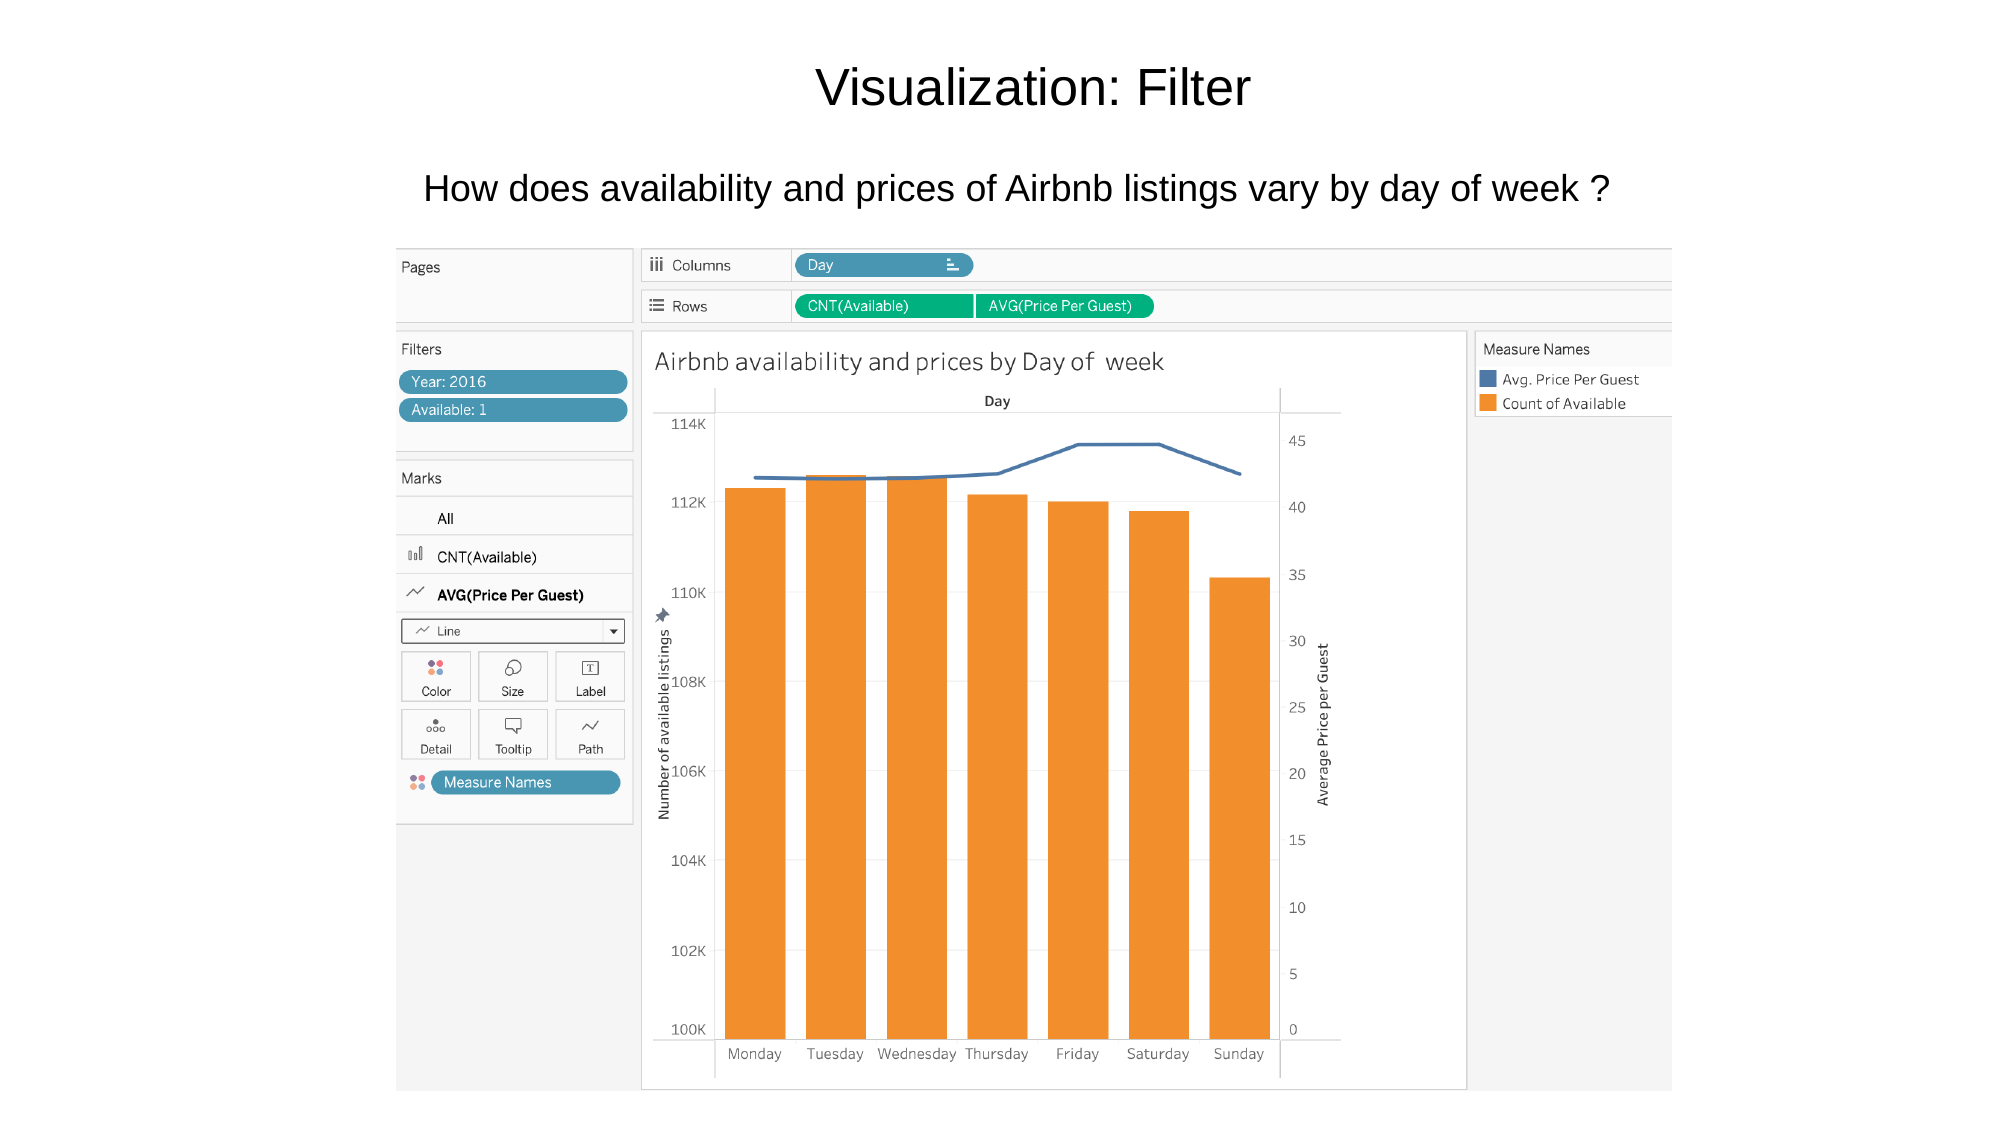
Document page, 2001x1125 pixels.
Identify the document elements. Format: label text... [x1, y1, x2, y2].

title Visualization: Filter [396, 52, 1672, 125]
picture [396, 248, 1672, 1091]
text_box How does availability and prices of Airbnb listings vary by day of week ? [396, 156, 1638, 217]
